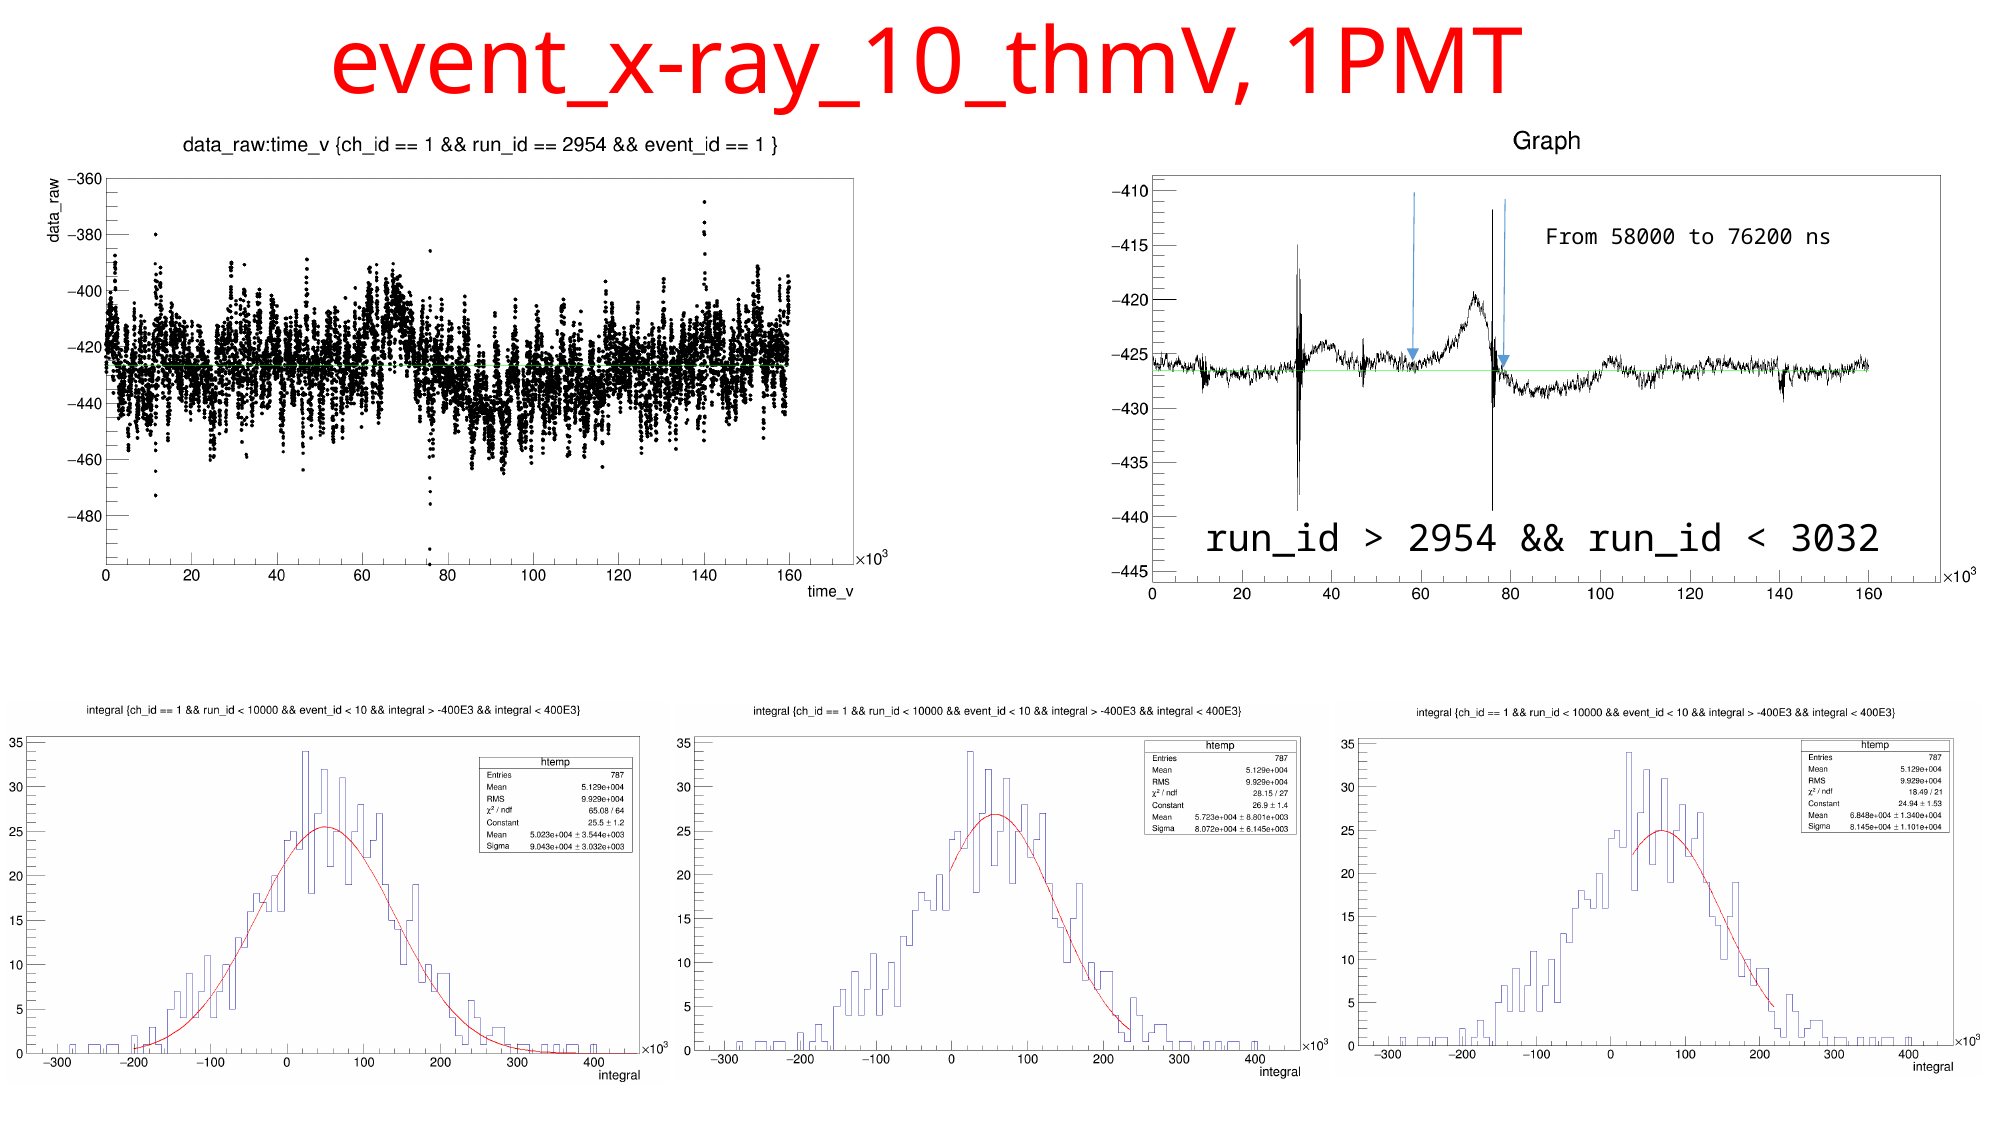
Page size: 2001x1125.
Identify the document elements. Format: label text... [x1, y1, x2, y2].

text_box event_x-ray_10_thmV, 1PMT [0, 0, 1853, 129]
picture [675, 703, 1330, 1080]
picture [44, 132, 890, 604]
picture [6, 700, 669, 1085]
picture [1335, 702, 1981, 1076]
picture [1108, 128, 1978, 605]
